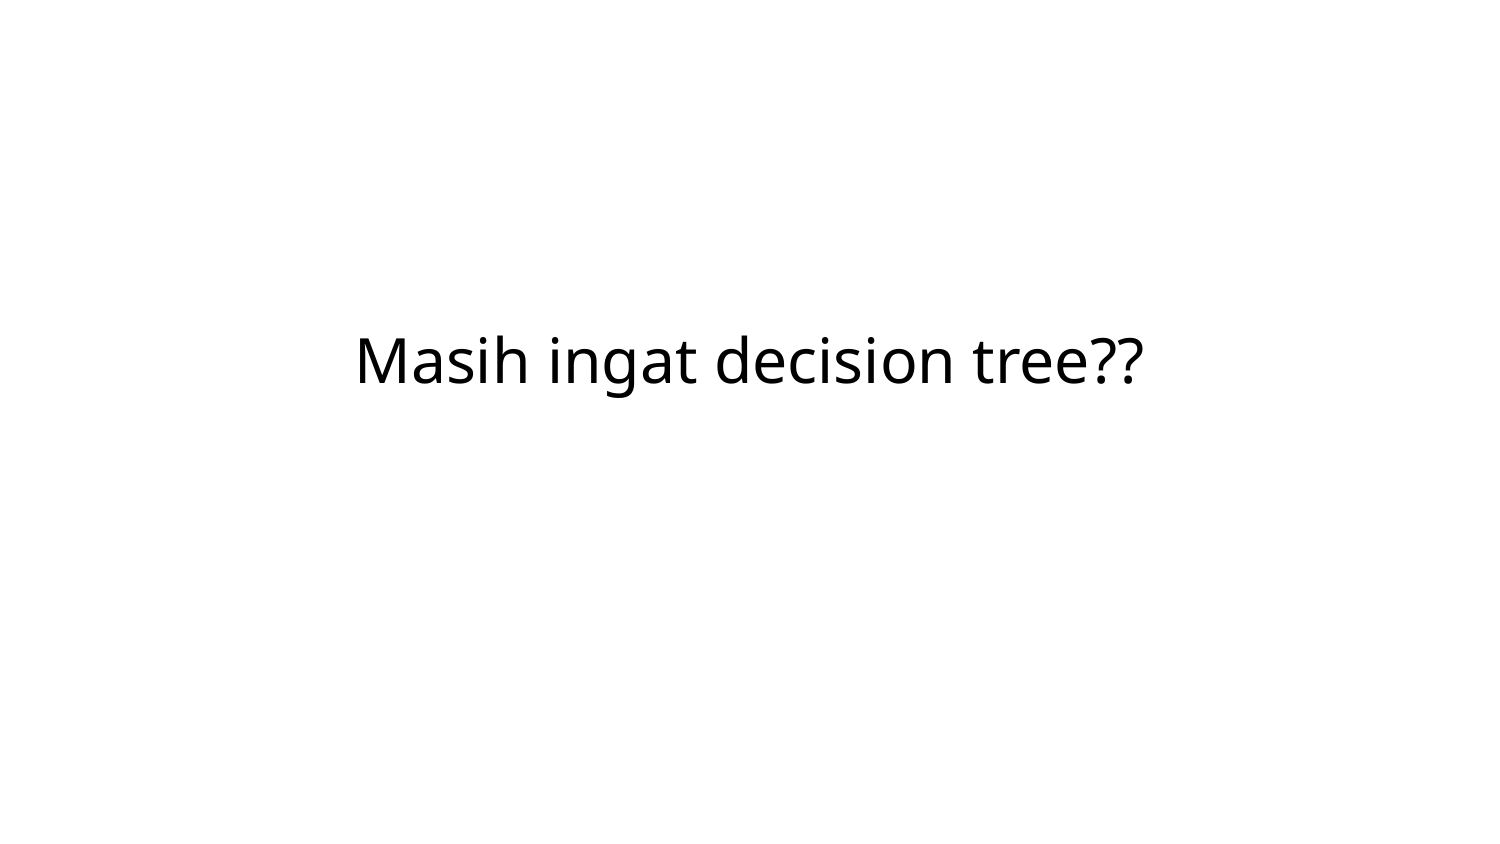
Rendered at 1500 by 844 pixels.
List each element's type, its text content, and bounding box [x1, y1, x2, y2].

title Masih ingat decision tree?? [75, 318, 1425, 398]
